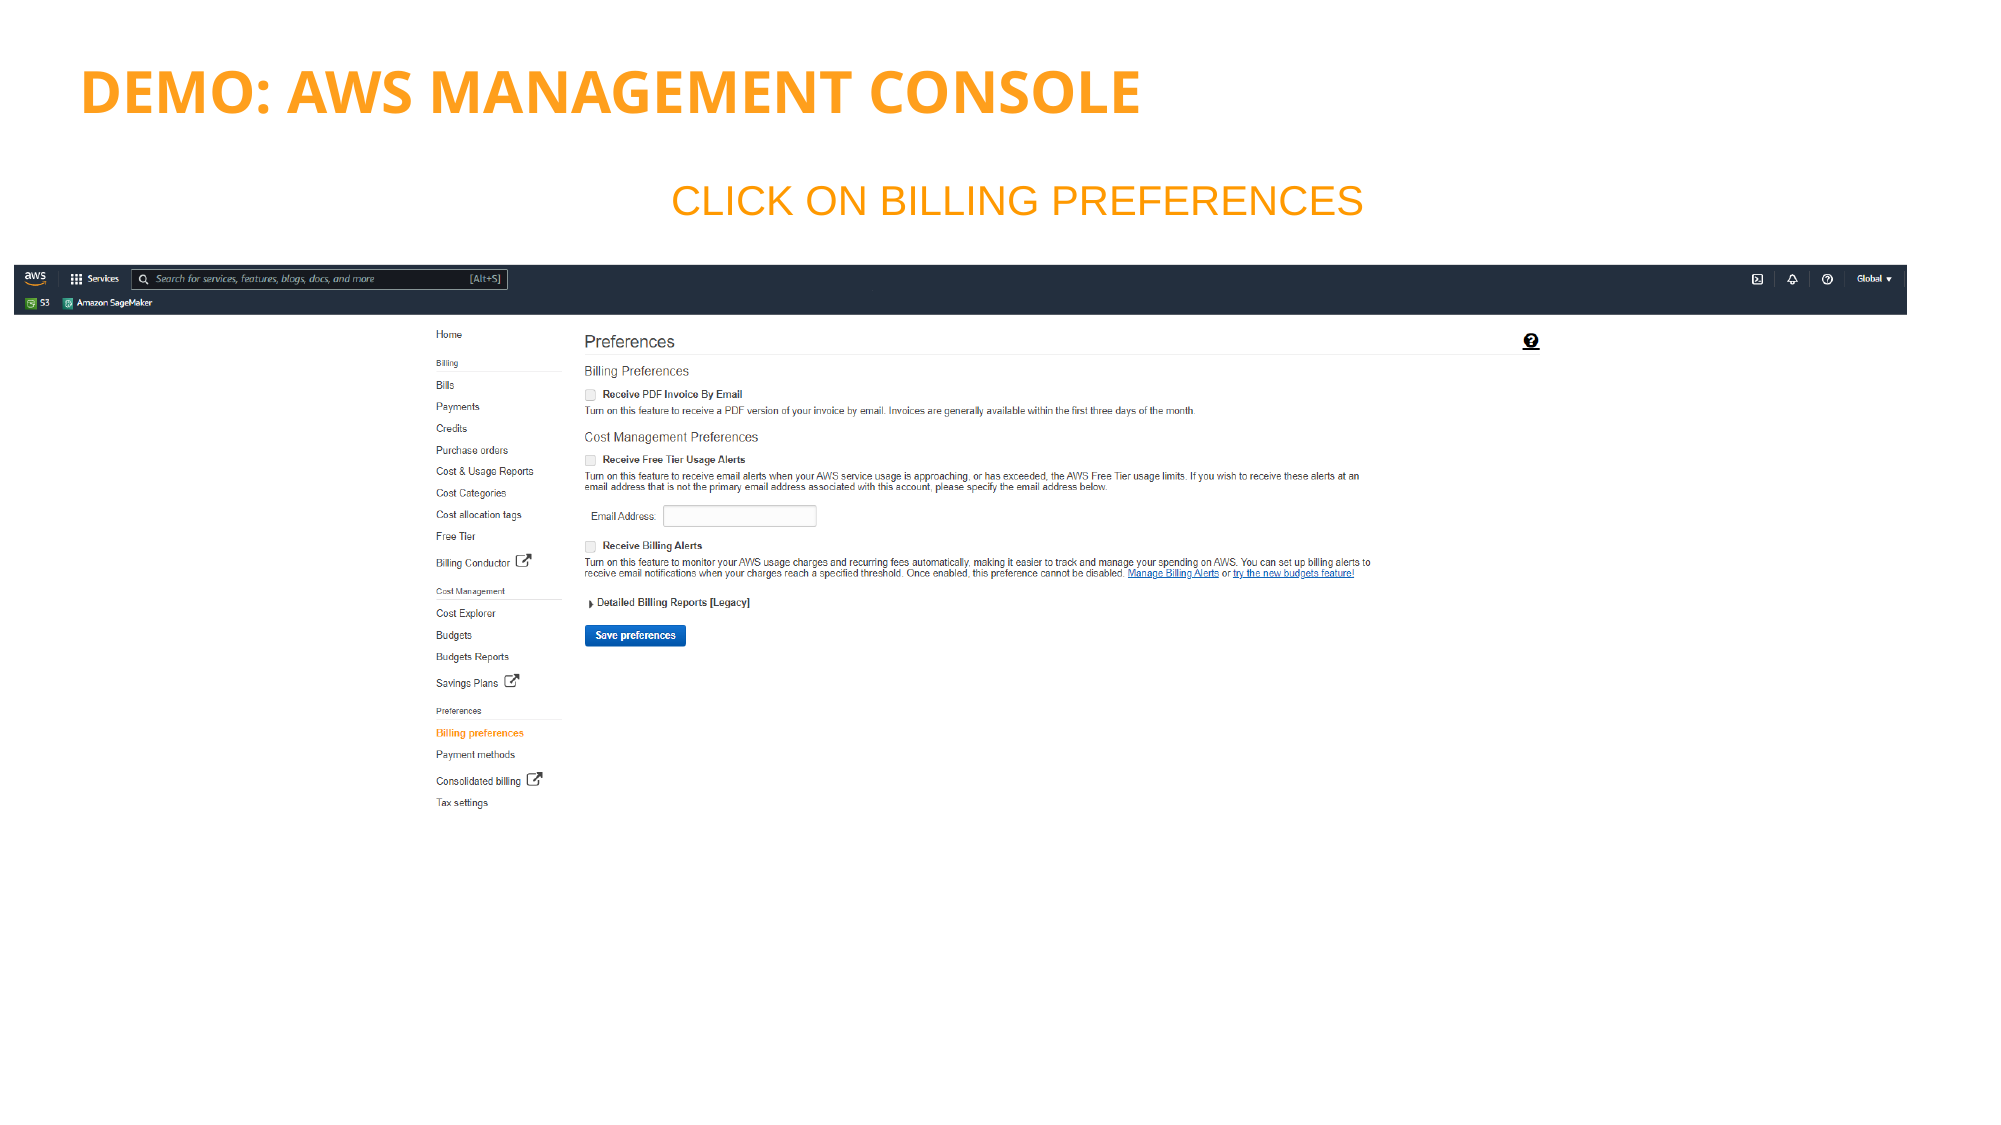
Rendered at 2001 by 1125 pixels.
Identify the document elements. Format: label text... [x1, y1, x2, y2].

text_box DEMO: AWS MANAGEMENT CONSOLE [64, 47, 1677, 133]
text_box CLICK ON BILLING PREFERENCES [282, 166, 1754, 232]
picture [14, 264, 1907, 924]
